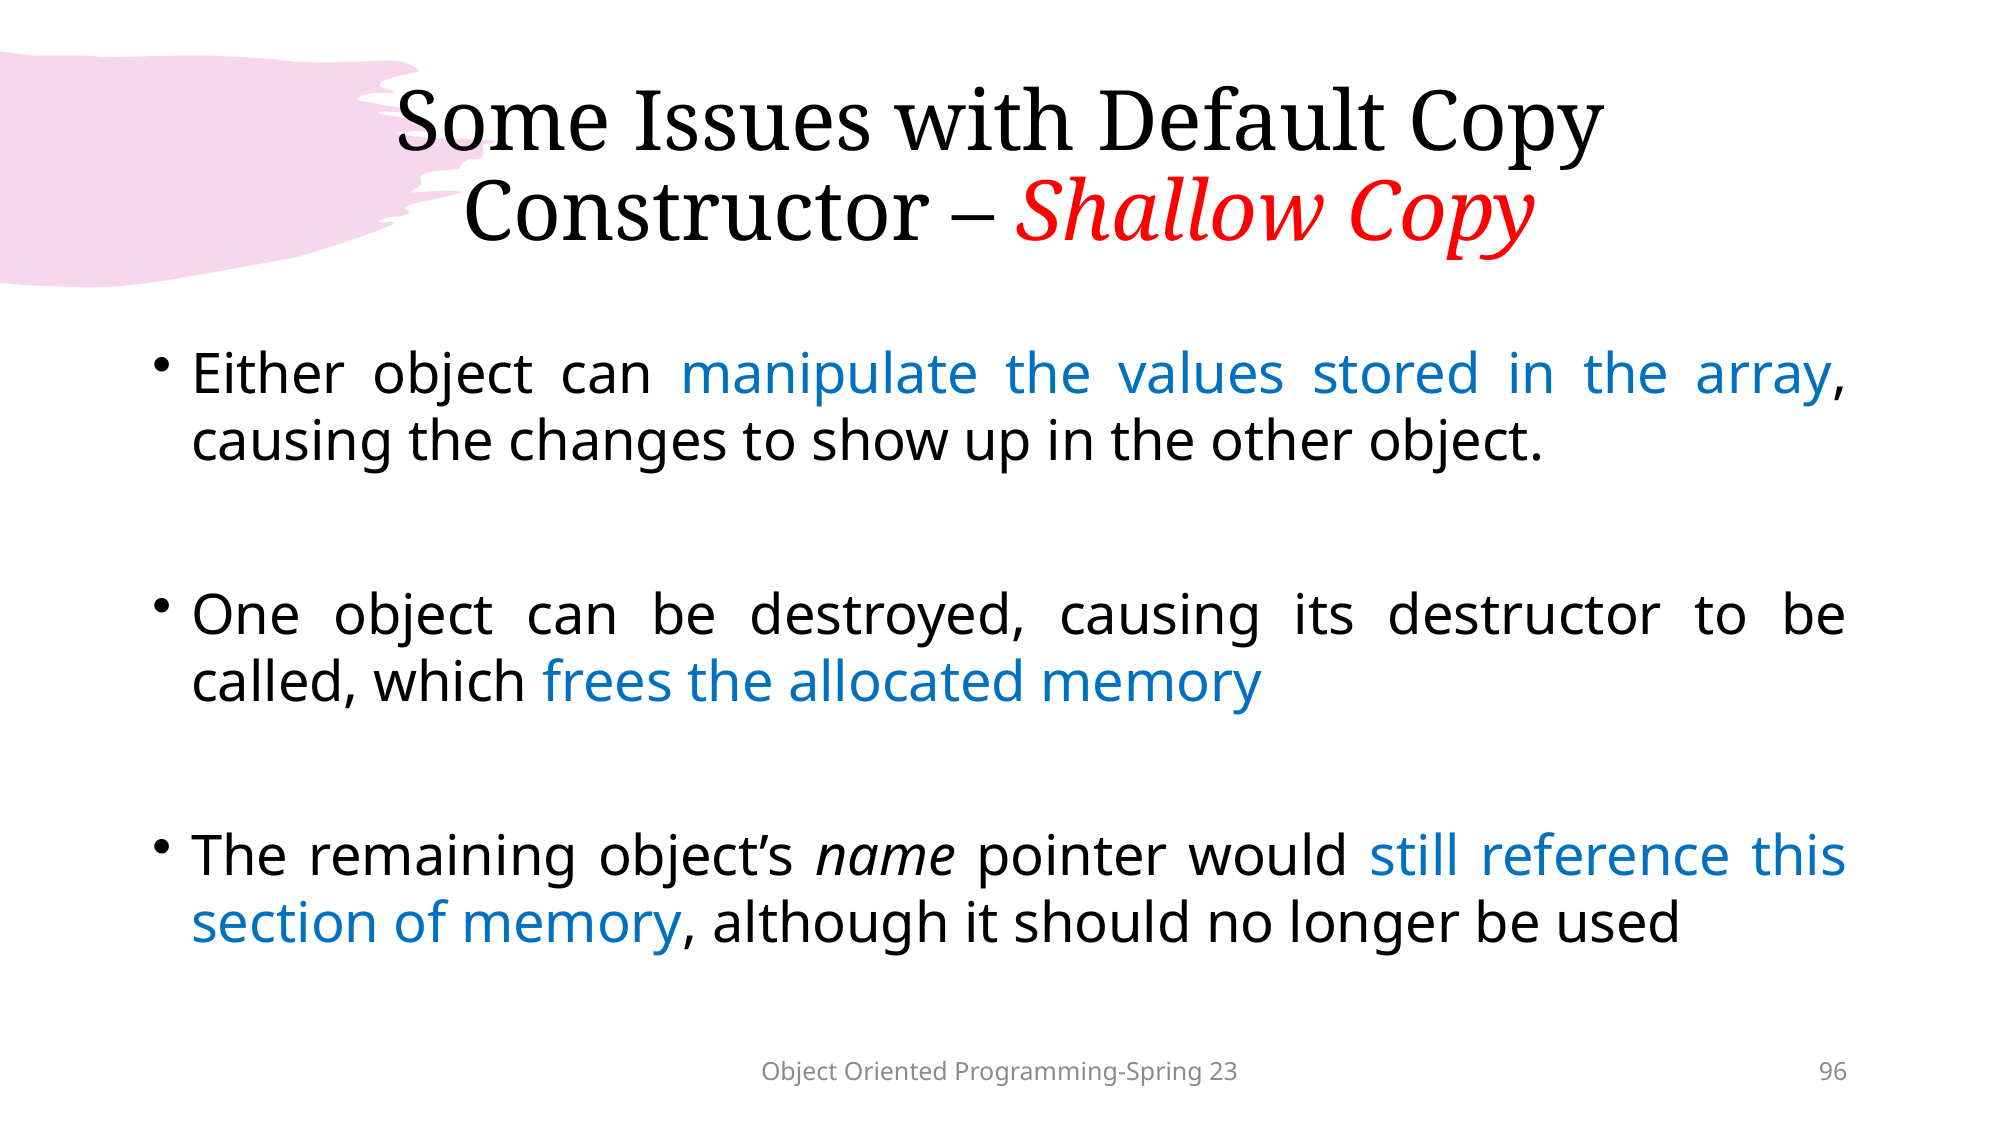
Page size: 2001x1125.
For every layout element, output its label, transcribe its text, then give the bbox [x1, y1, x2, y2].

list Either object can manipulate the values stored in the array, causing the changes to show up in the other object. One object can be destroyed, causing its destructor to be called, which frees the allocated memory The remaining object’s name pointer would still reference this section of memory, although it should no longer be used [137, 329, 1863, 1013]
slide_number 96 [1412, 1042, 1863, 1103]
title Some Issues with Default Copy Constructor – Shallow Copy [137, 59, 1863, 278]
footer Object Oriented Programming-Spring 23 [662, 1042, 1338, 1103]
